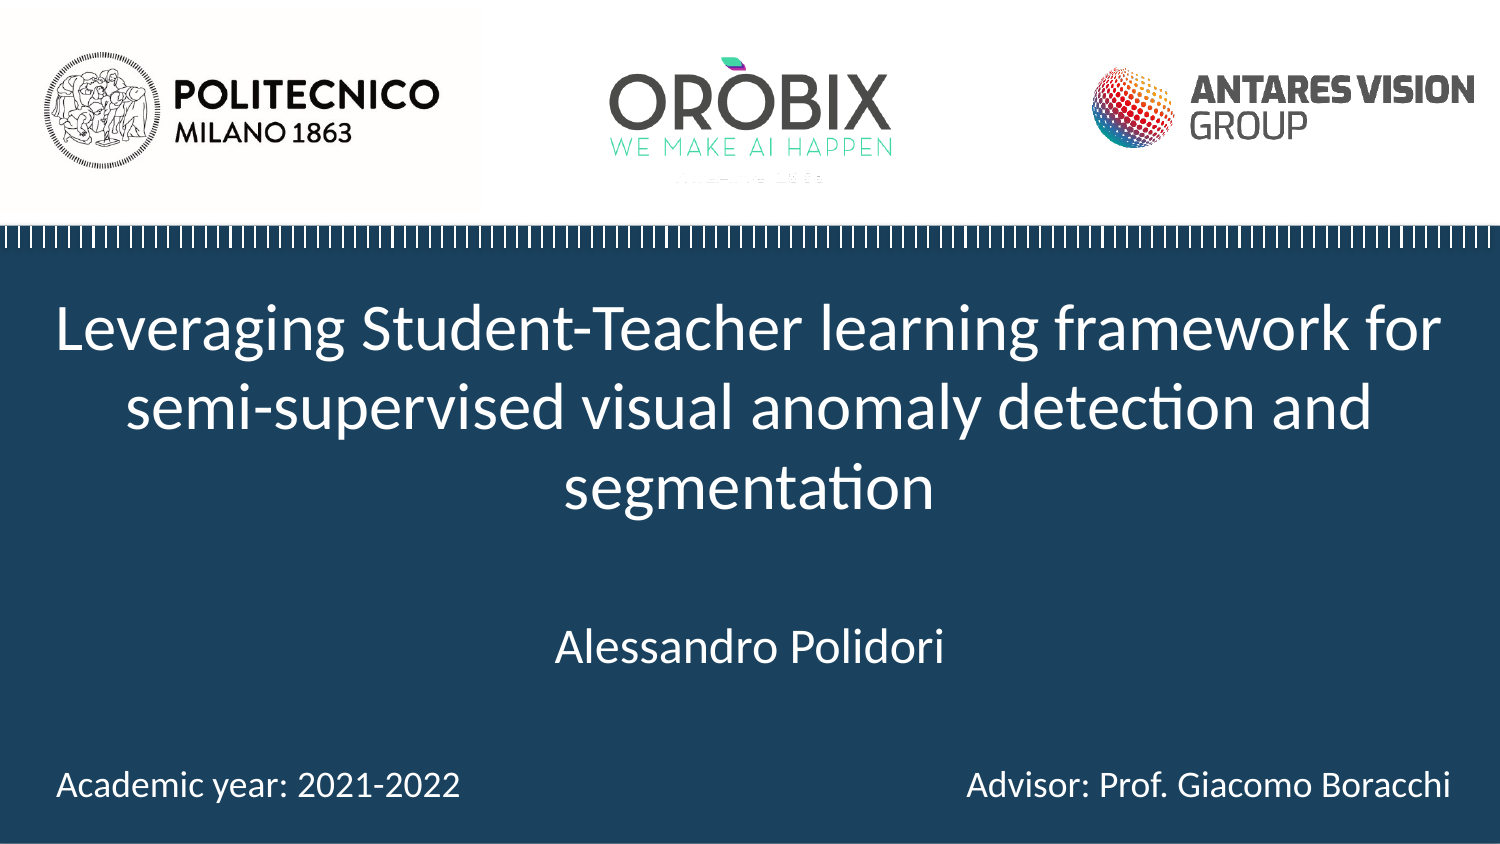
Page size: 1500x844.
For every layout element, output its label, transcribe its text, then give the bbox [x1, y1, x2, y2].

picture [1092, 67, 1474, 148]
picture [0, 8, 482, 212]
text_box Advisor: Prof. Giacomo Boracchi [951, 752, 1500, 813]
title Leveraging Student-Teacher learning framework for semi-supervised visual anomaly detection and segmentation Alessandro Polidori [12, 303, 1488, 753]
text_box Academic year: 2021-2022 [41, 752, 792, 813]
picture [588, 43, 912, 185]
